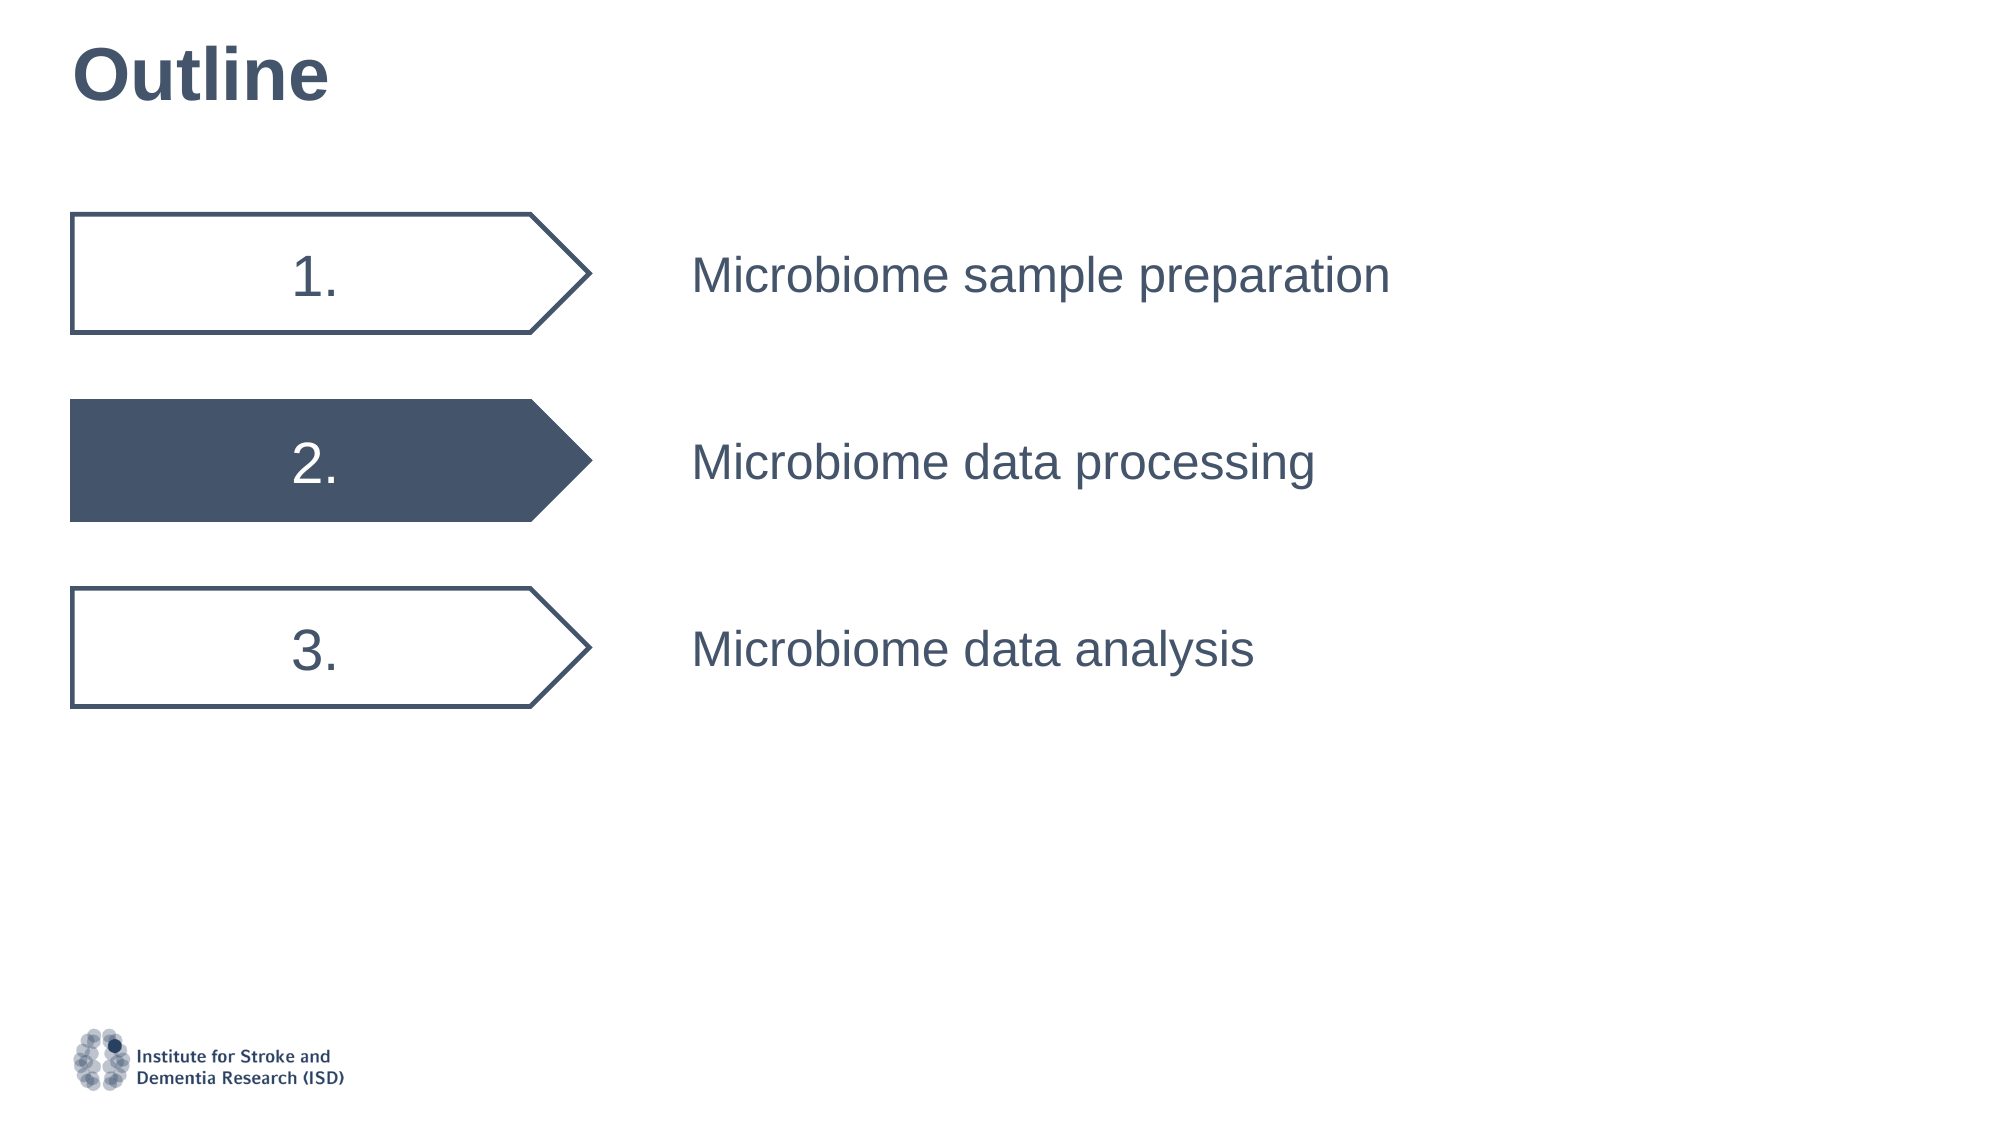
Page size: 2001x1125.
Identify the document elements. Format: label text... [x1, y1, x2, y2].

text_box 3. [71, 587, 591, 708]
title Outline [72, 36, 1876, 167]
text_box Microbiome sample preparation [676, 235, 1813, 311]
text_box Microbiome data processing [676, 422, 1813, 498]
text_box Microbiome data analysis [676, 609, 1813, 685]
picture [72, 1027, 366, 1091]
text_box 2. [71, 400, 591, 521]
text_box 1. [71, 213, 591, 334]
